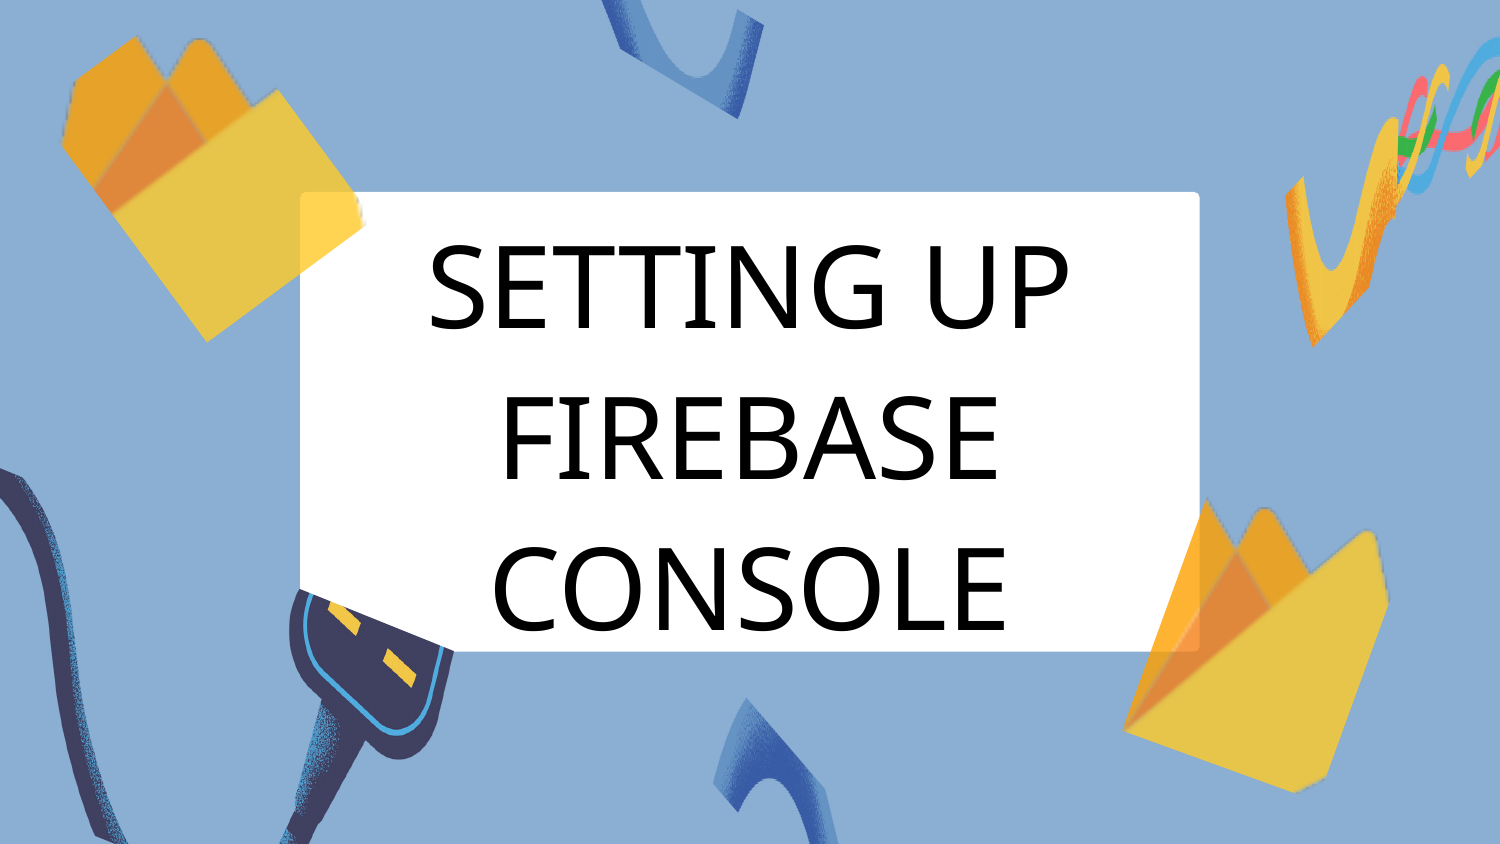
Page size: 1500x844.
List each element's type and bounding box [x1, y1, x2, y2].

text_box [35, 0, 332, 343]
text_box [0, 468, 463, 844]
text_box [538, 0, 908, 162]
text_box [299, 163, 1200, 690]
text_box [1204, 0, 1500, 373]
text_box [1122, 459, 1416, 802]
text_box [671, 699, 873, 844]
